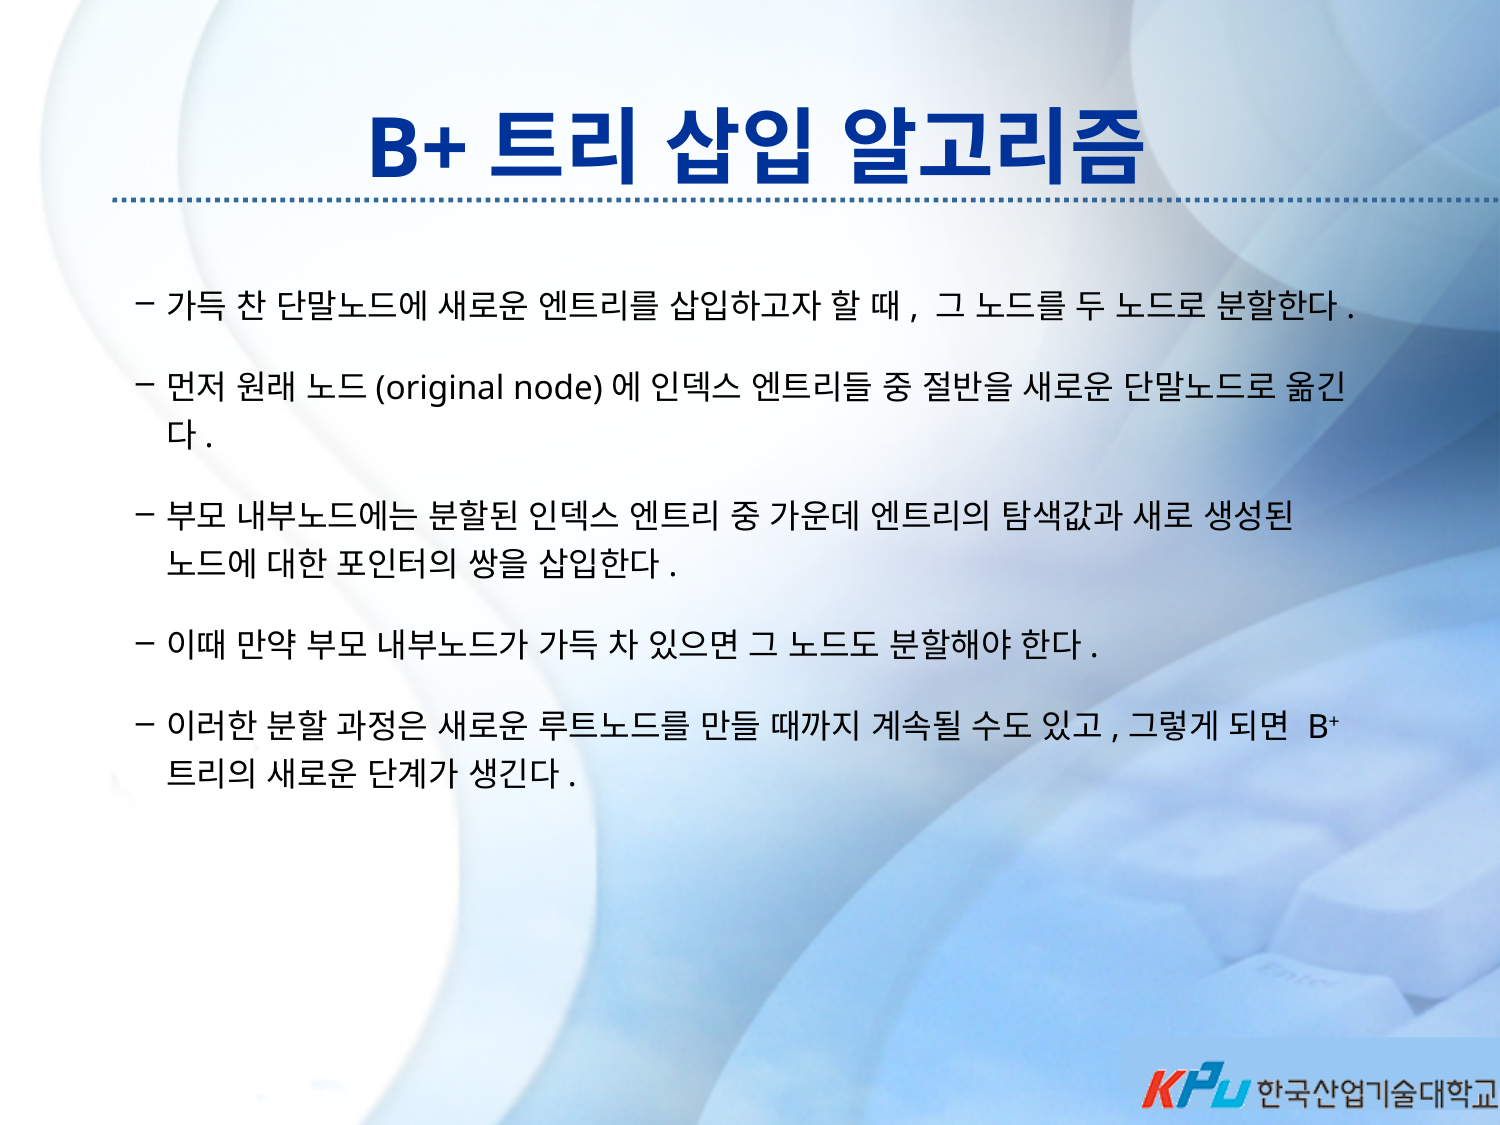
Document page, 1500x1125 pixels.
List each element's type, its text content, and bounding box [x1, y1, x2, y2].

title B+트리 삽입 알고리즘 [112, 99, 1401, 188]
text_box 가득 찬 단말노드에 새로운 엔트리를 삽입하고자 할 때, 그 노드를 두 노드로 분할한다. 먼저 원래 노드(original node)에 인덱스 엔트리들 중 절반을 새로운 단말노드로 옮긴다. 부모 내부노드에는 분할된 인덱스 엔트리 중 가운데 엔트리의 탐색값과 새로 생성된 노드에 대한 포인터의 쌍을 삽입한다. 이때 만약 부모 내부노드가 가득 차 있으면 그 노드도 분할해야 한다. 이러한 분할 과정은 새로운 루트노드를 만들 때까지 계속될 수도 있고,그렇게 되면 B+ 트리의 새로운 단계가 생긴다. [117, 269, 1407, 932]
picture [0, 0, 1500, 1125]
